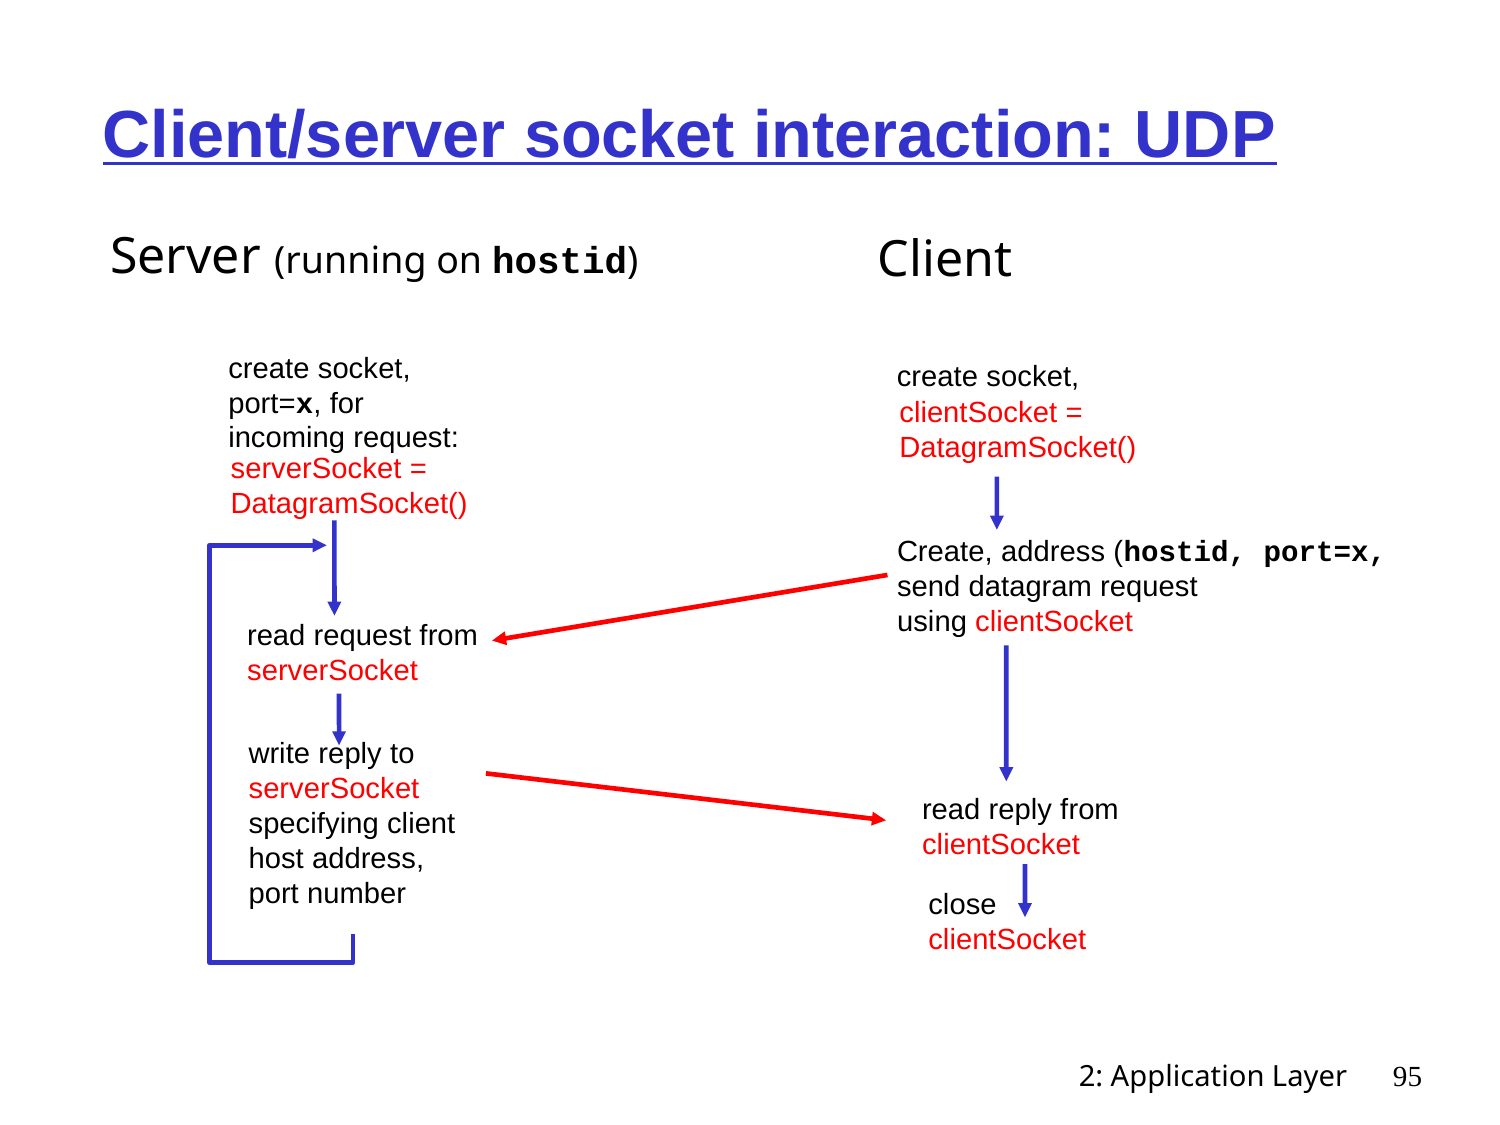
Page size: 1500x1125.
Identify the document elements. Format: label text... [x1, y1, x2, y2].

slide_number 95 [1362, 1049, 1438, 1125]
text_box Server (running on hostid) [95, 215, 654, 291]
footer 2: Application Layer [887, 1049, 1362, 1125]
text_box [209, 654, 1102, 963]
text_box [491, 218, 1401, 645]
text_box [213, 341, 494, 695]
title Client/server socket interaction: UDP [87, 37, 1363, 225]
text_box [233, 693, 887, 917]
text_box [907, 654, 1135, 868]
